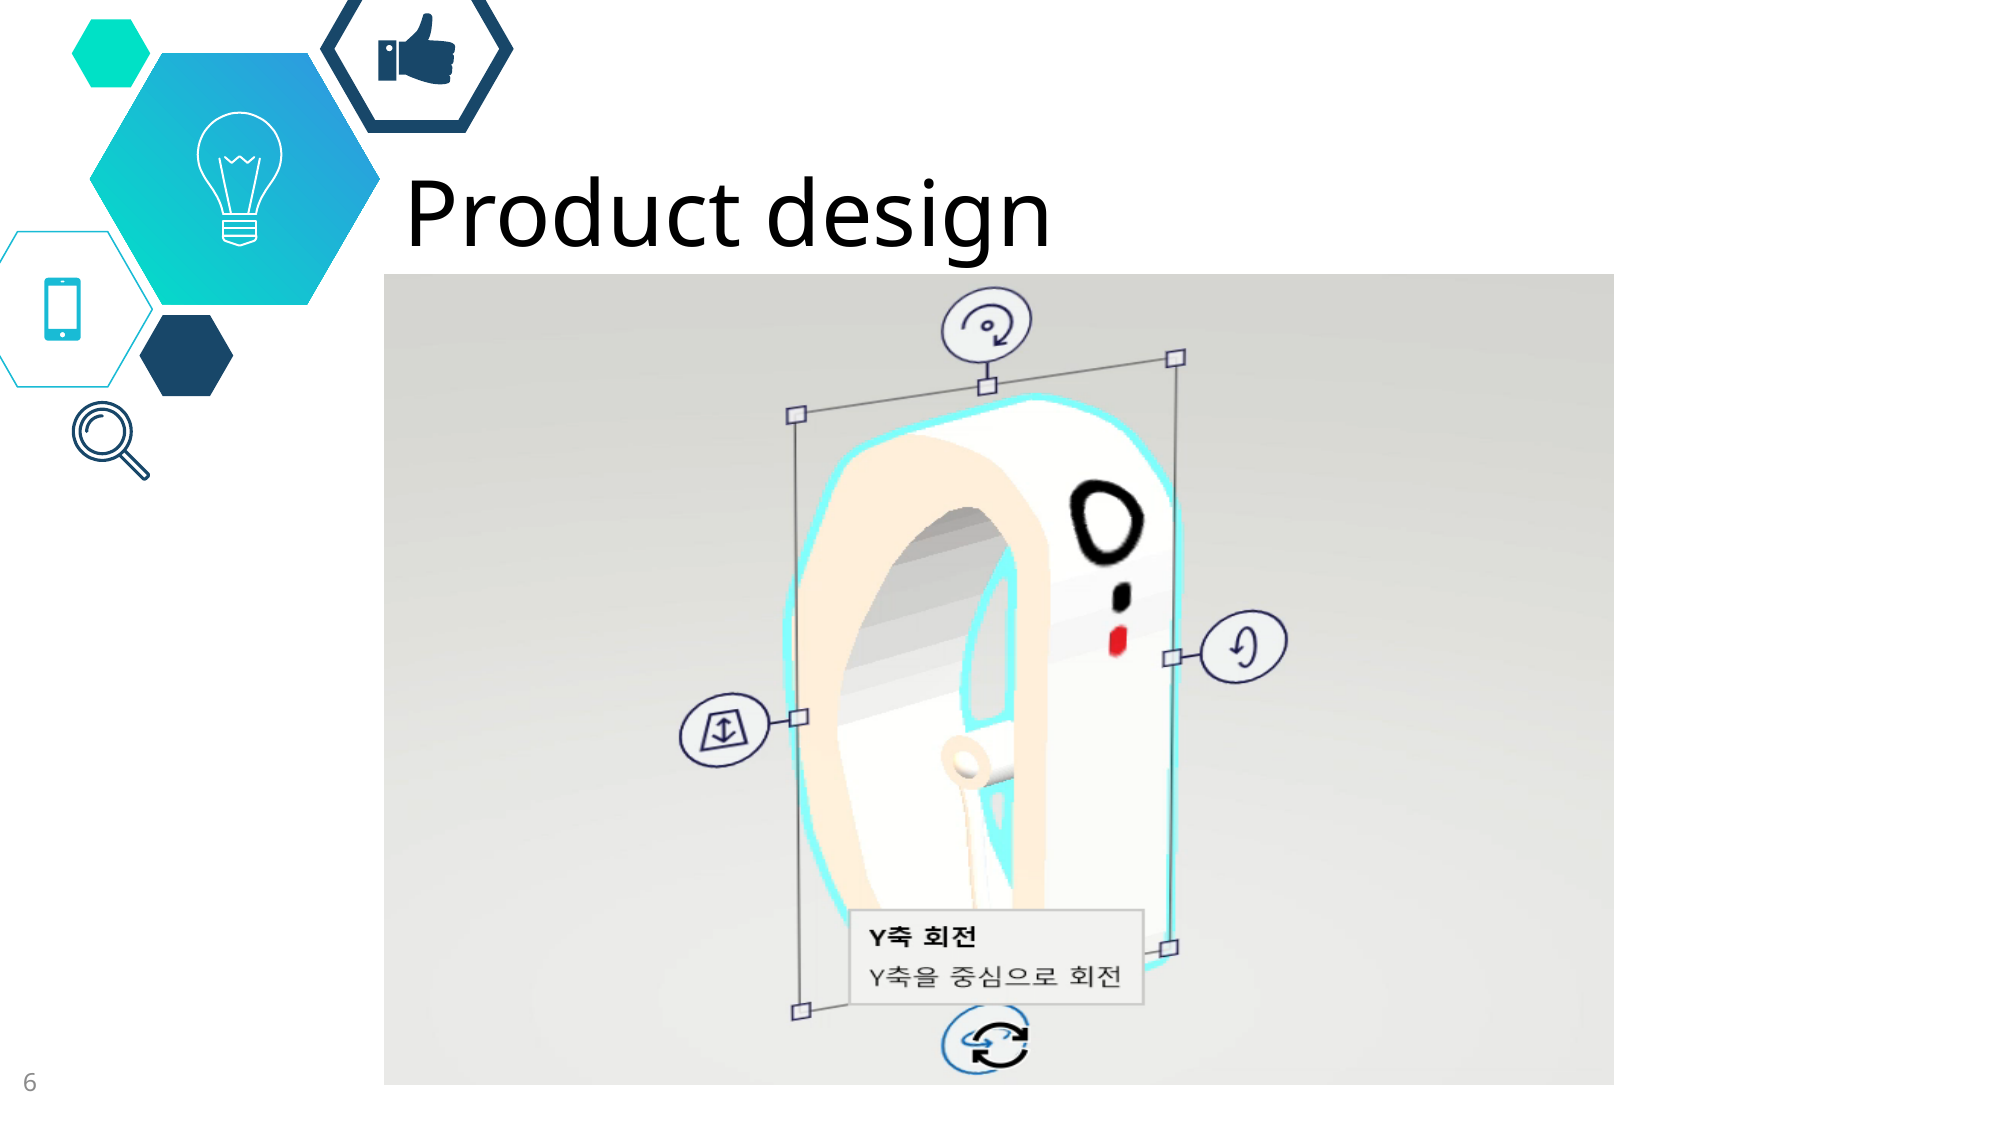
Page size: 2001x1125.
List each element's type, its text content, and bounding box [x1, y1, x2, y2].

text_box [383, 273, 1615, 1086]
title Product design [383, 145, 1651, 287]
slide_number 6 [2, 1046, 123, 1125]
